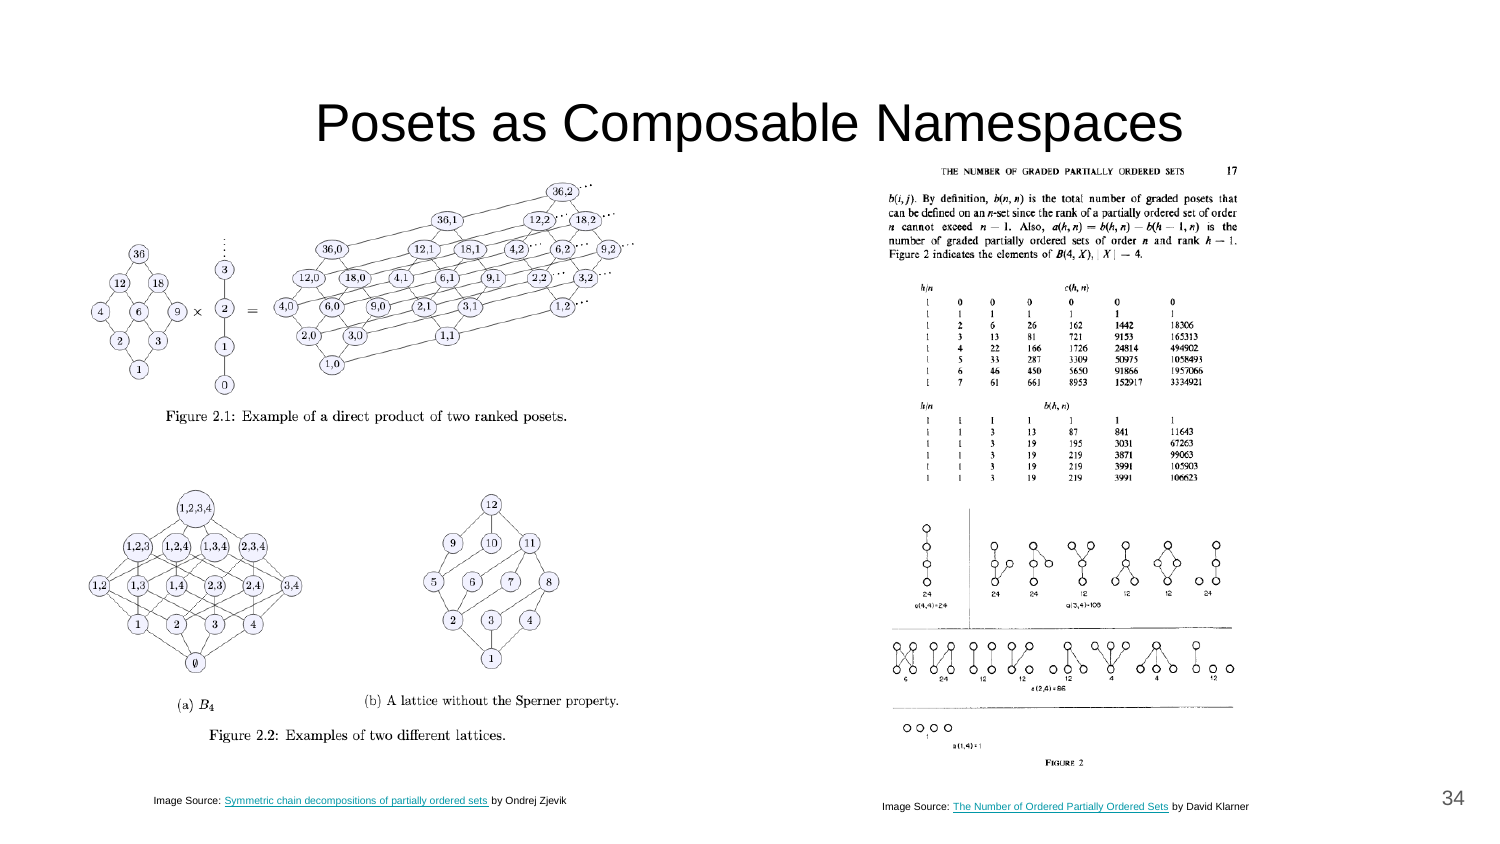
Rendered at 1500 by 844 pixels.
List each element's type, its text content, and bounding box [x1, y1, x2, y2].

slide_number 34 [1389, 764, 1480, 830]
text_box Image Source: Symmetric chain decompositions of partially ordered sets by Ondrej Zjevik [138, 787, 582, 815]
picture [873, 158, 1258, 771]
title Posets as Composable Namespaces [51, 72, 1449, 167]
text_box Image Source: The Number of Ordered Partially Ordered Sets by David Klarner [867, 793, 1265, 821]
picture [75, 169, 646, 432]
picture [75, 485, 646, 748]
